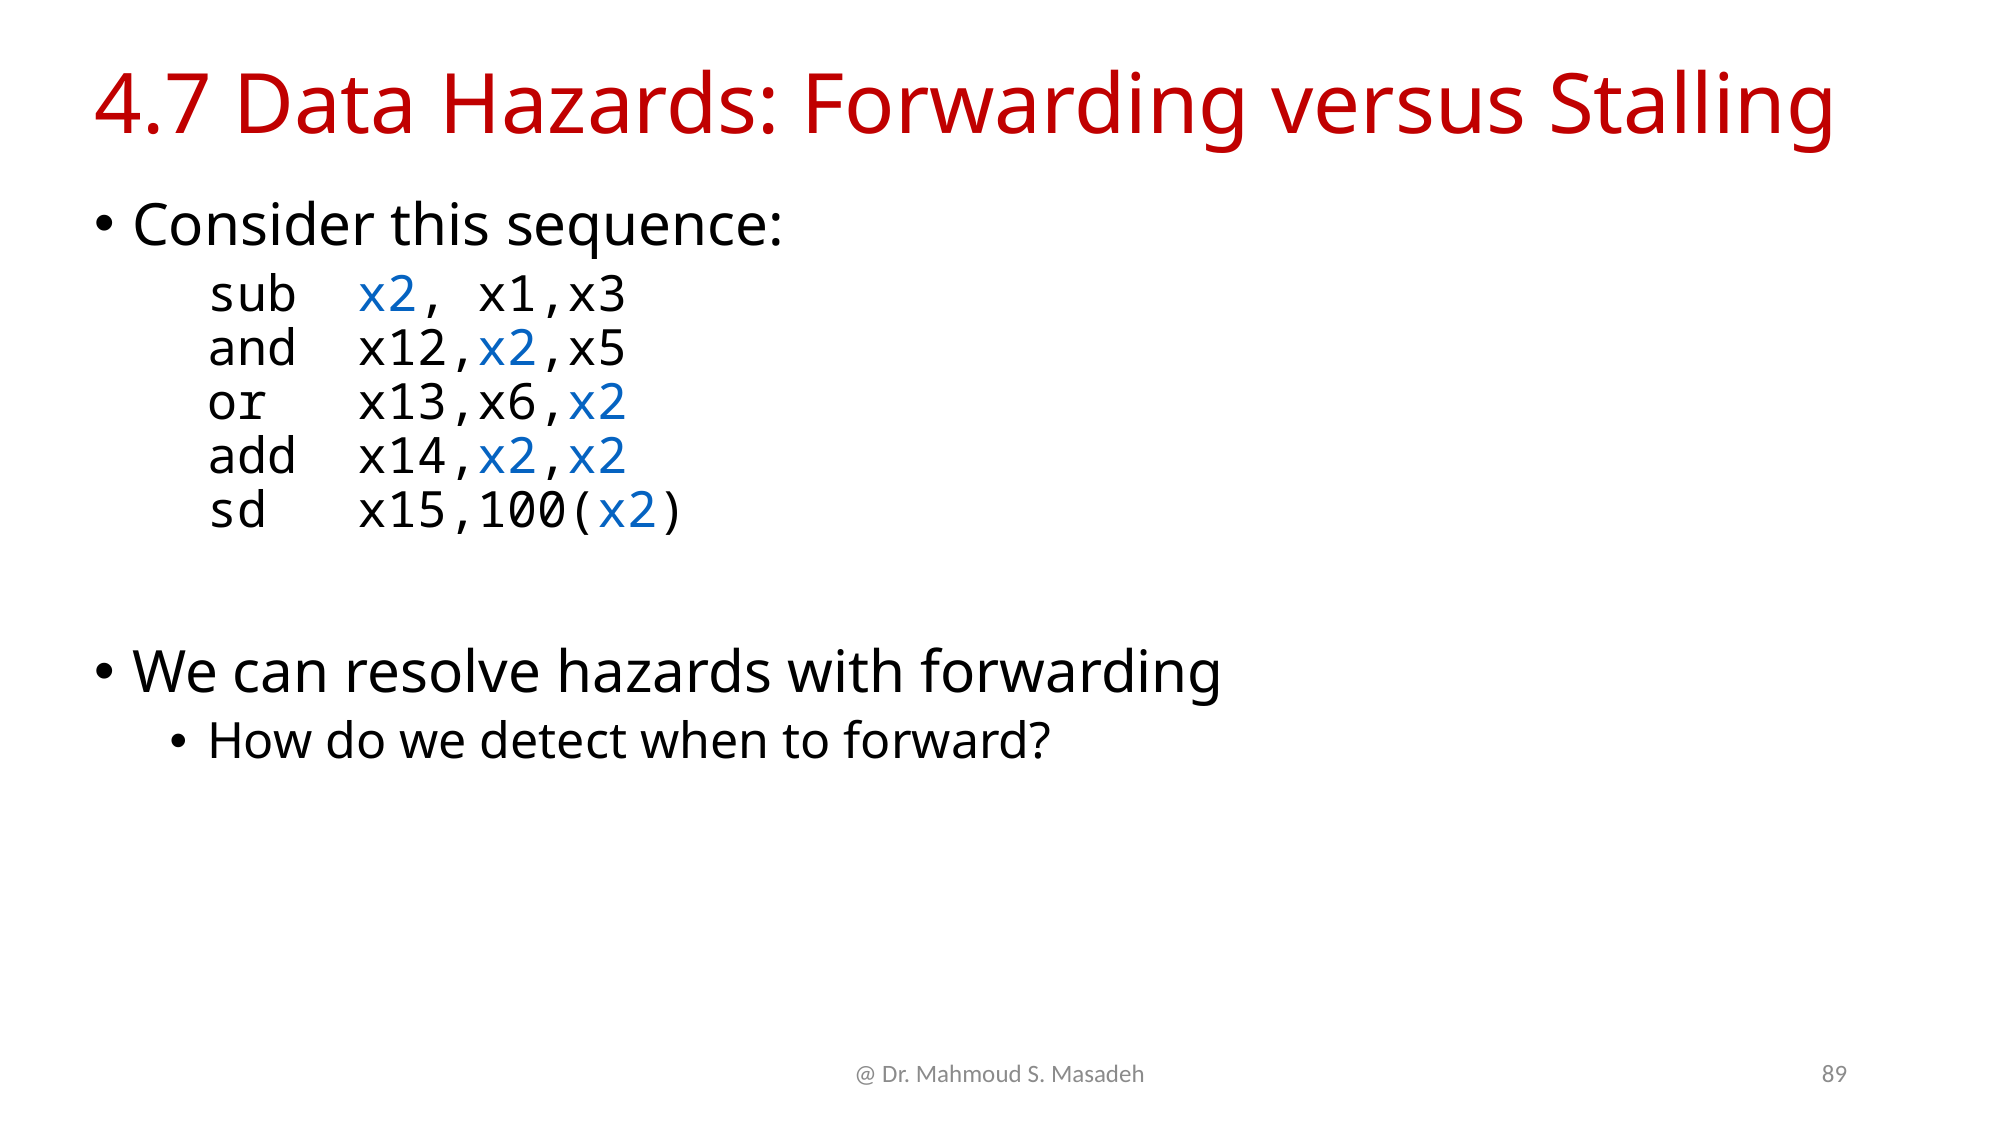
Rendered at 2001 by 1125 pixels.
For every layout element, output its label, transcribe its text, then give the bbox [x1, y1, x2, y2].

footer @ Dr. Mahmoud S. Masadeh [662, 1042, 1338, 1103]
title 4.7 Data Hazards: Forwarding versus Stalling [79, 59, 1929, 154]
list Consider this sequence: sub x2, x1,x3 and x12,x2,x5 or x13,x6,x2 add x14,x2,x2 sd x15,100(x2) We can resolve hazards with forwarding How do we detect when to forward? [79, 187, 1947, 1016]
slide_number 89 [1412, 1042, 1863, 1103]
